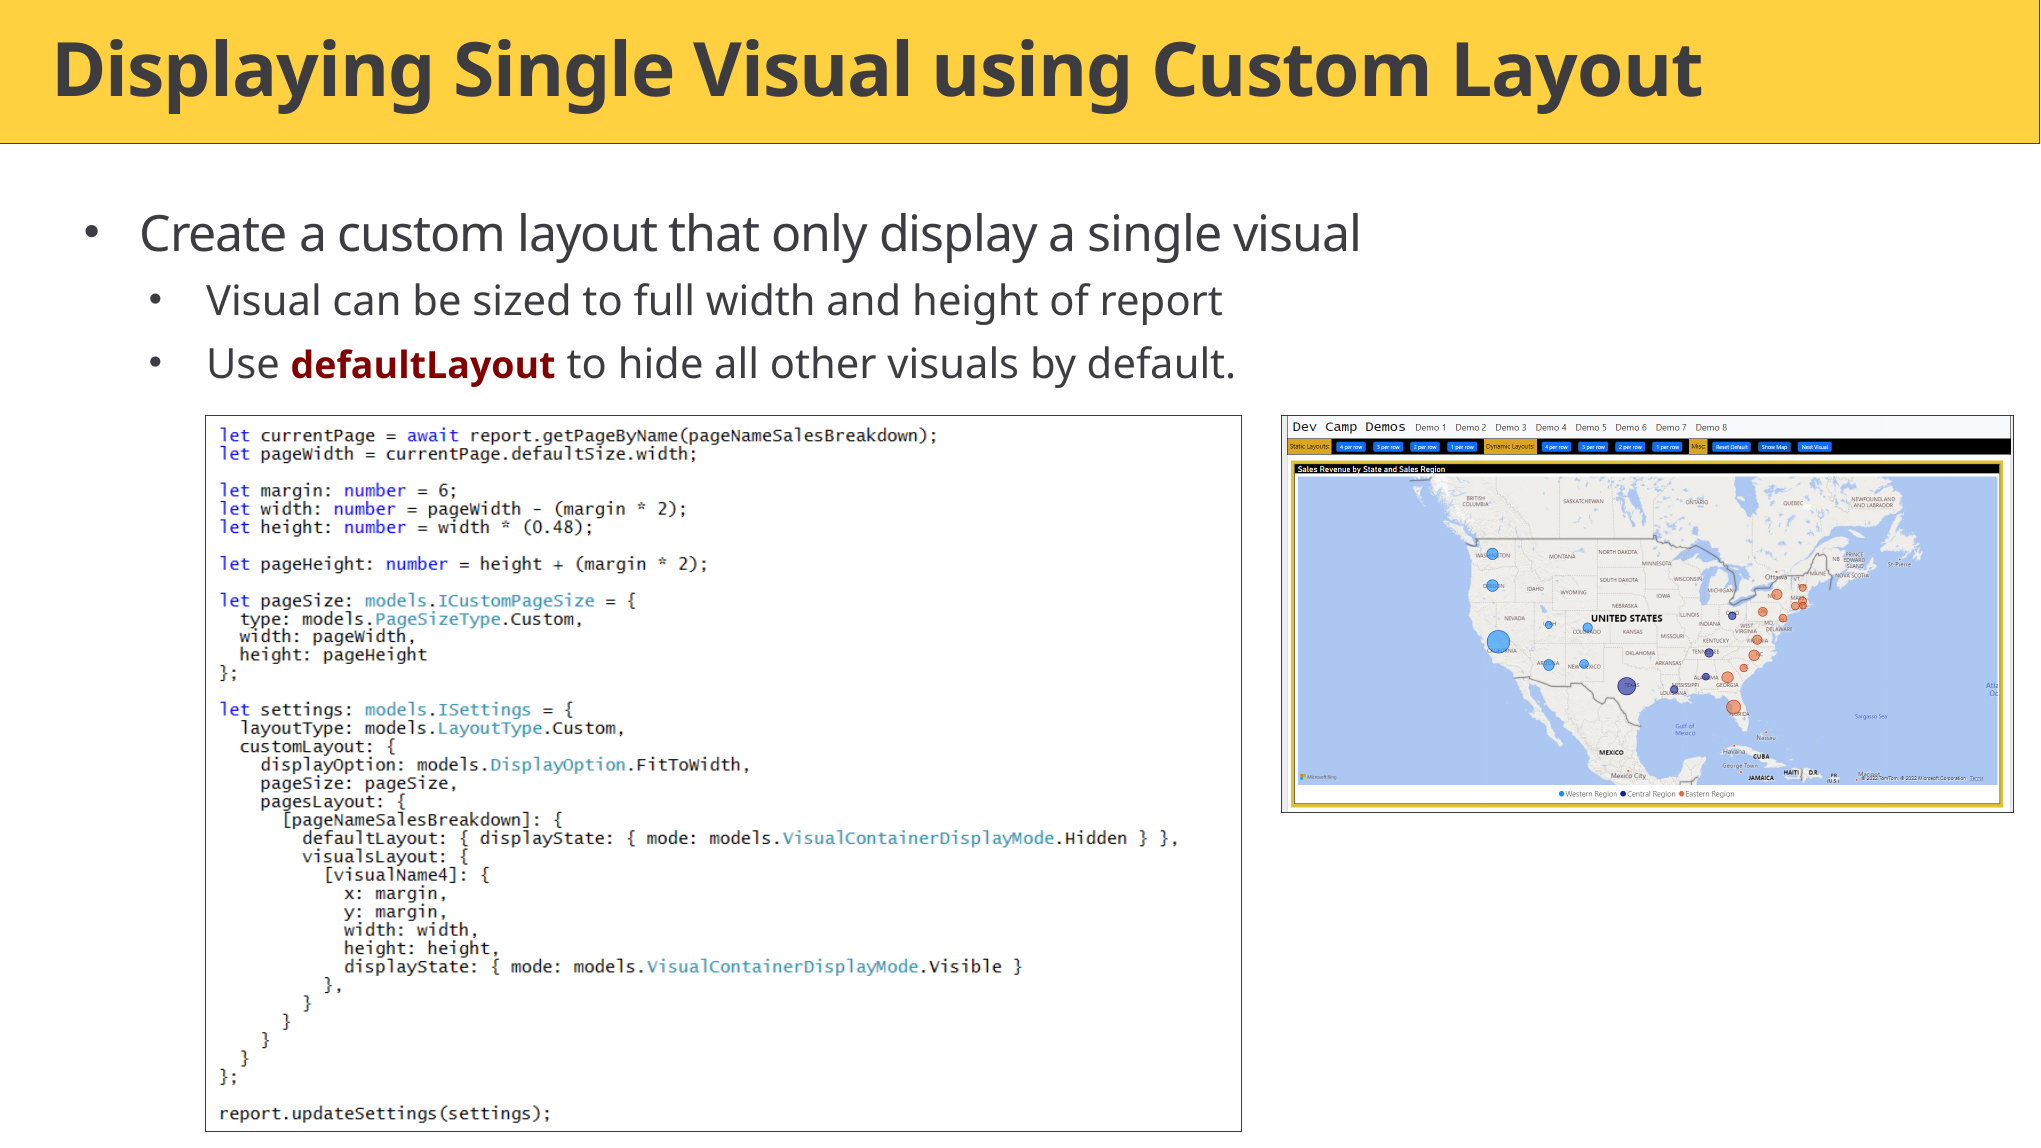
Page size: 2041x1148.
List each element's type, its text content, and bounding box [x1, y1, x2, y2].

list Create a custom layout that only display a single visual Visual can be sized to full width and height of report Use defaultLayout to hide all other visuals by default. [83, 201, 1988, 389]
picture [1281, 414, 2014, 814]
title Displaying Single Visual using Custom Layout [51, 31, 1988, 113]
picture [204, 414, 1242, 1132]
